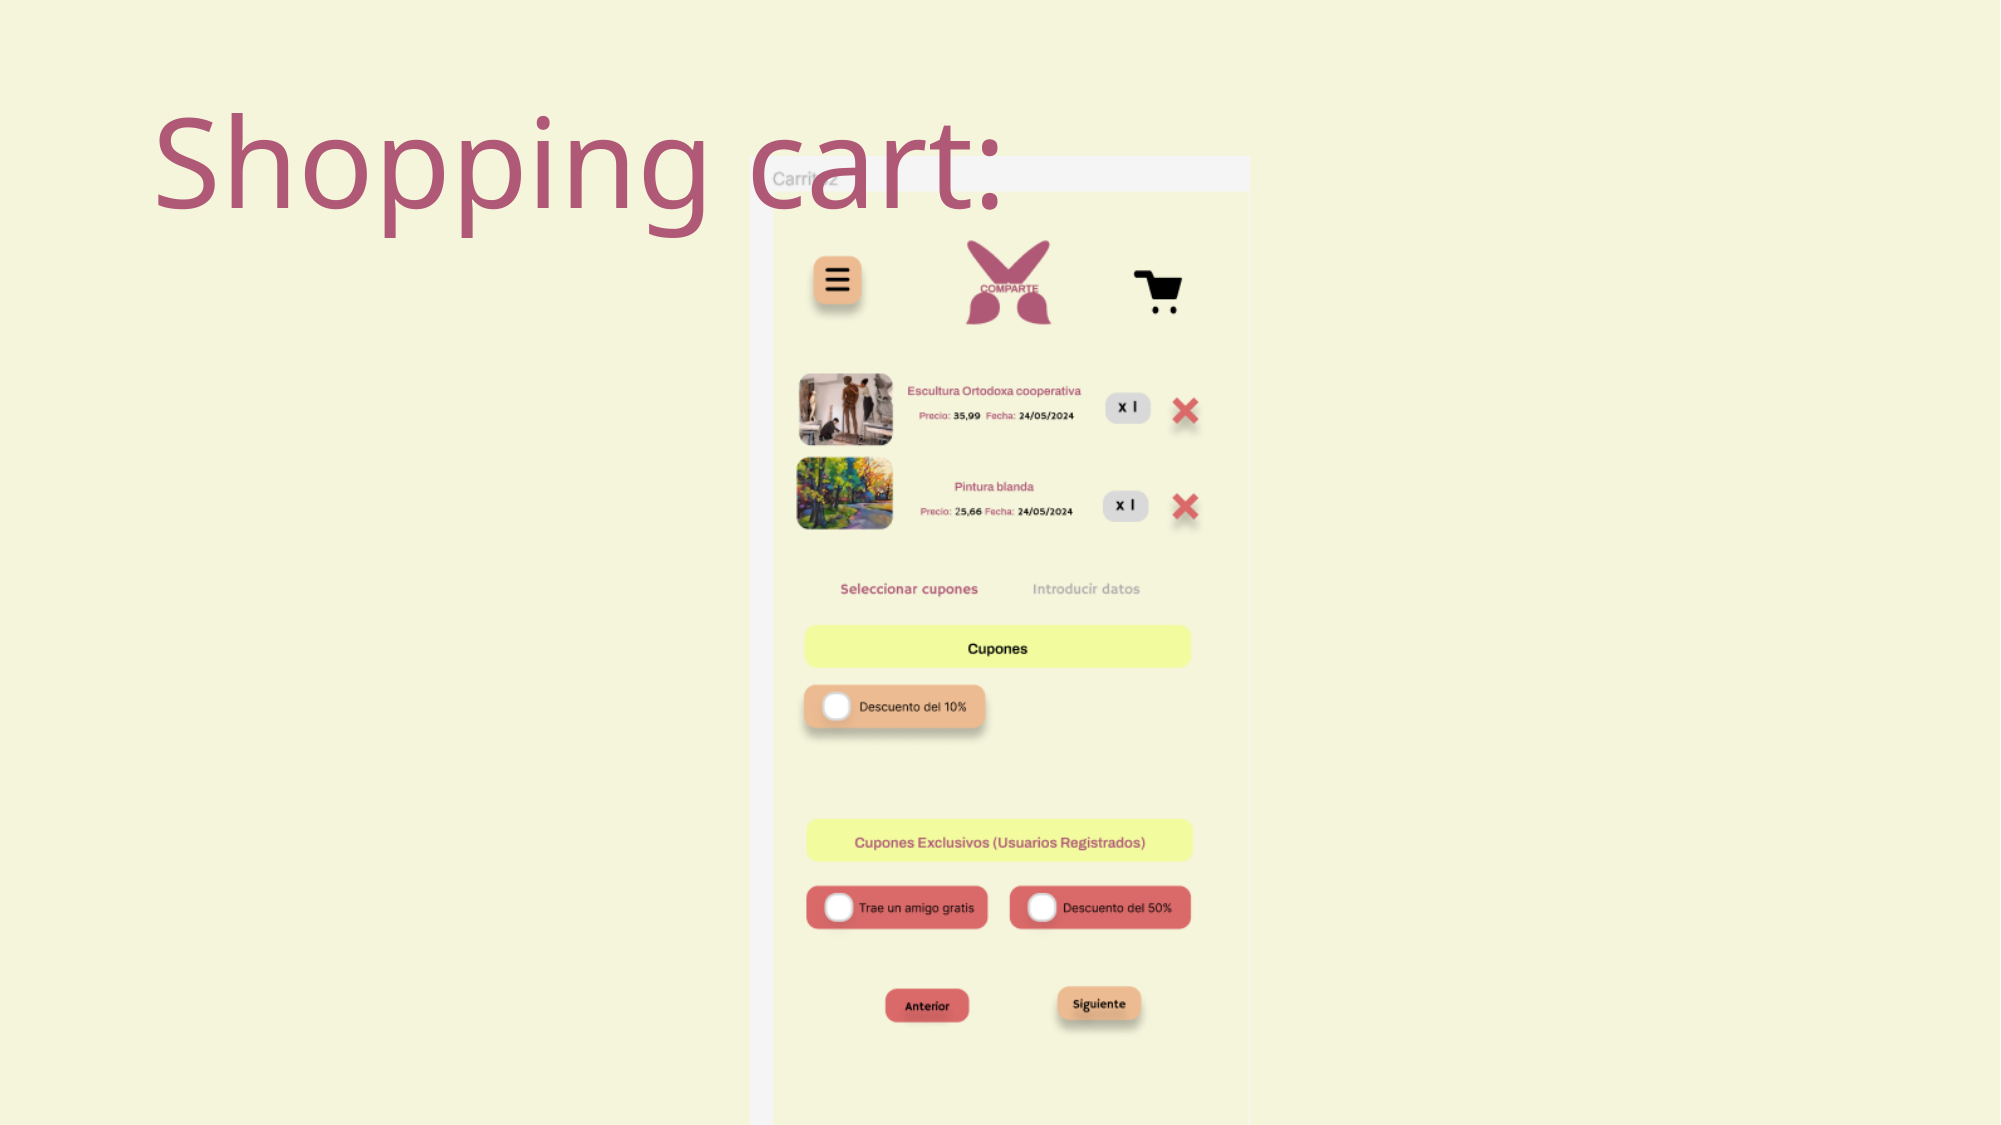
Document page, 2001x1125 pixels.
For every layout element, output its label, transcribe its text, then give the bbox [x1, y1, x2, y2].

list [749, 156, 1251, 1125]
title Shopping cart: [137, 59, 1863, 278]
